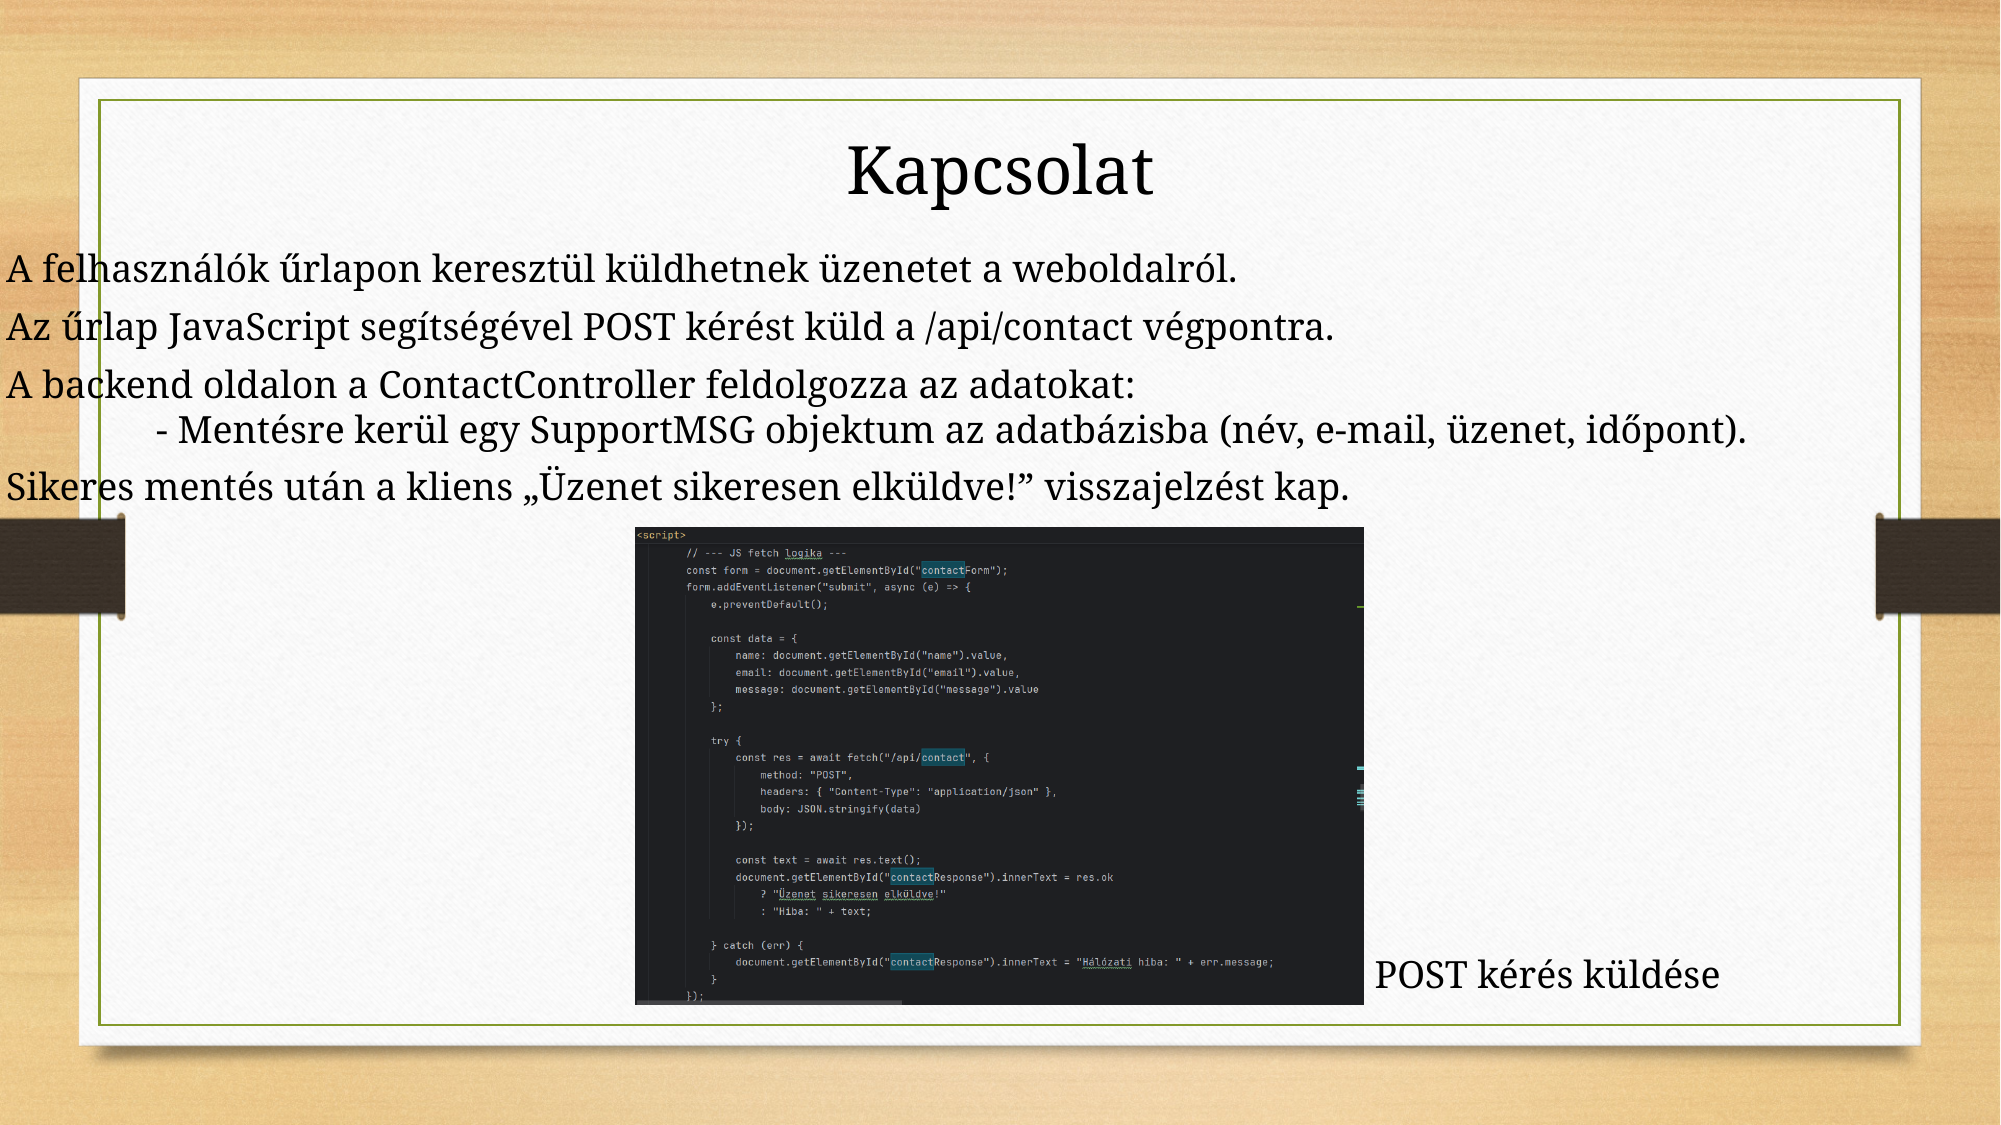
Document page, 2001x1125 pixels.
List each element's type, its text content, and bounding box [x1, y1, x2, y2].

text_box POST kérés küldése [1365, 944, 1736, 1004]
text_box Kapcsolat [831, 120, 1170, 215]
text_box A felhasználók űrlapon keresztül küldhetnek üzenetet a weboldalról. Az űrlap JavaScript segítségével POST kérést küld a /api/contact végpontra. A backend oldalon a ContactController feldolgozza az adatokat: - Mentésre kerül egy SupportMSG objektum az adatbázisba (név, e-mail, üzenet, időpont). Sikeres mentés után a kliens „Üzenet sikeresen elküldve!” visszajelzést kap. [0, 238, 1764, 516]
picture [0, 0, 2001, 1125]
